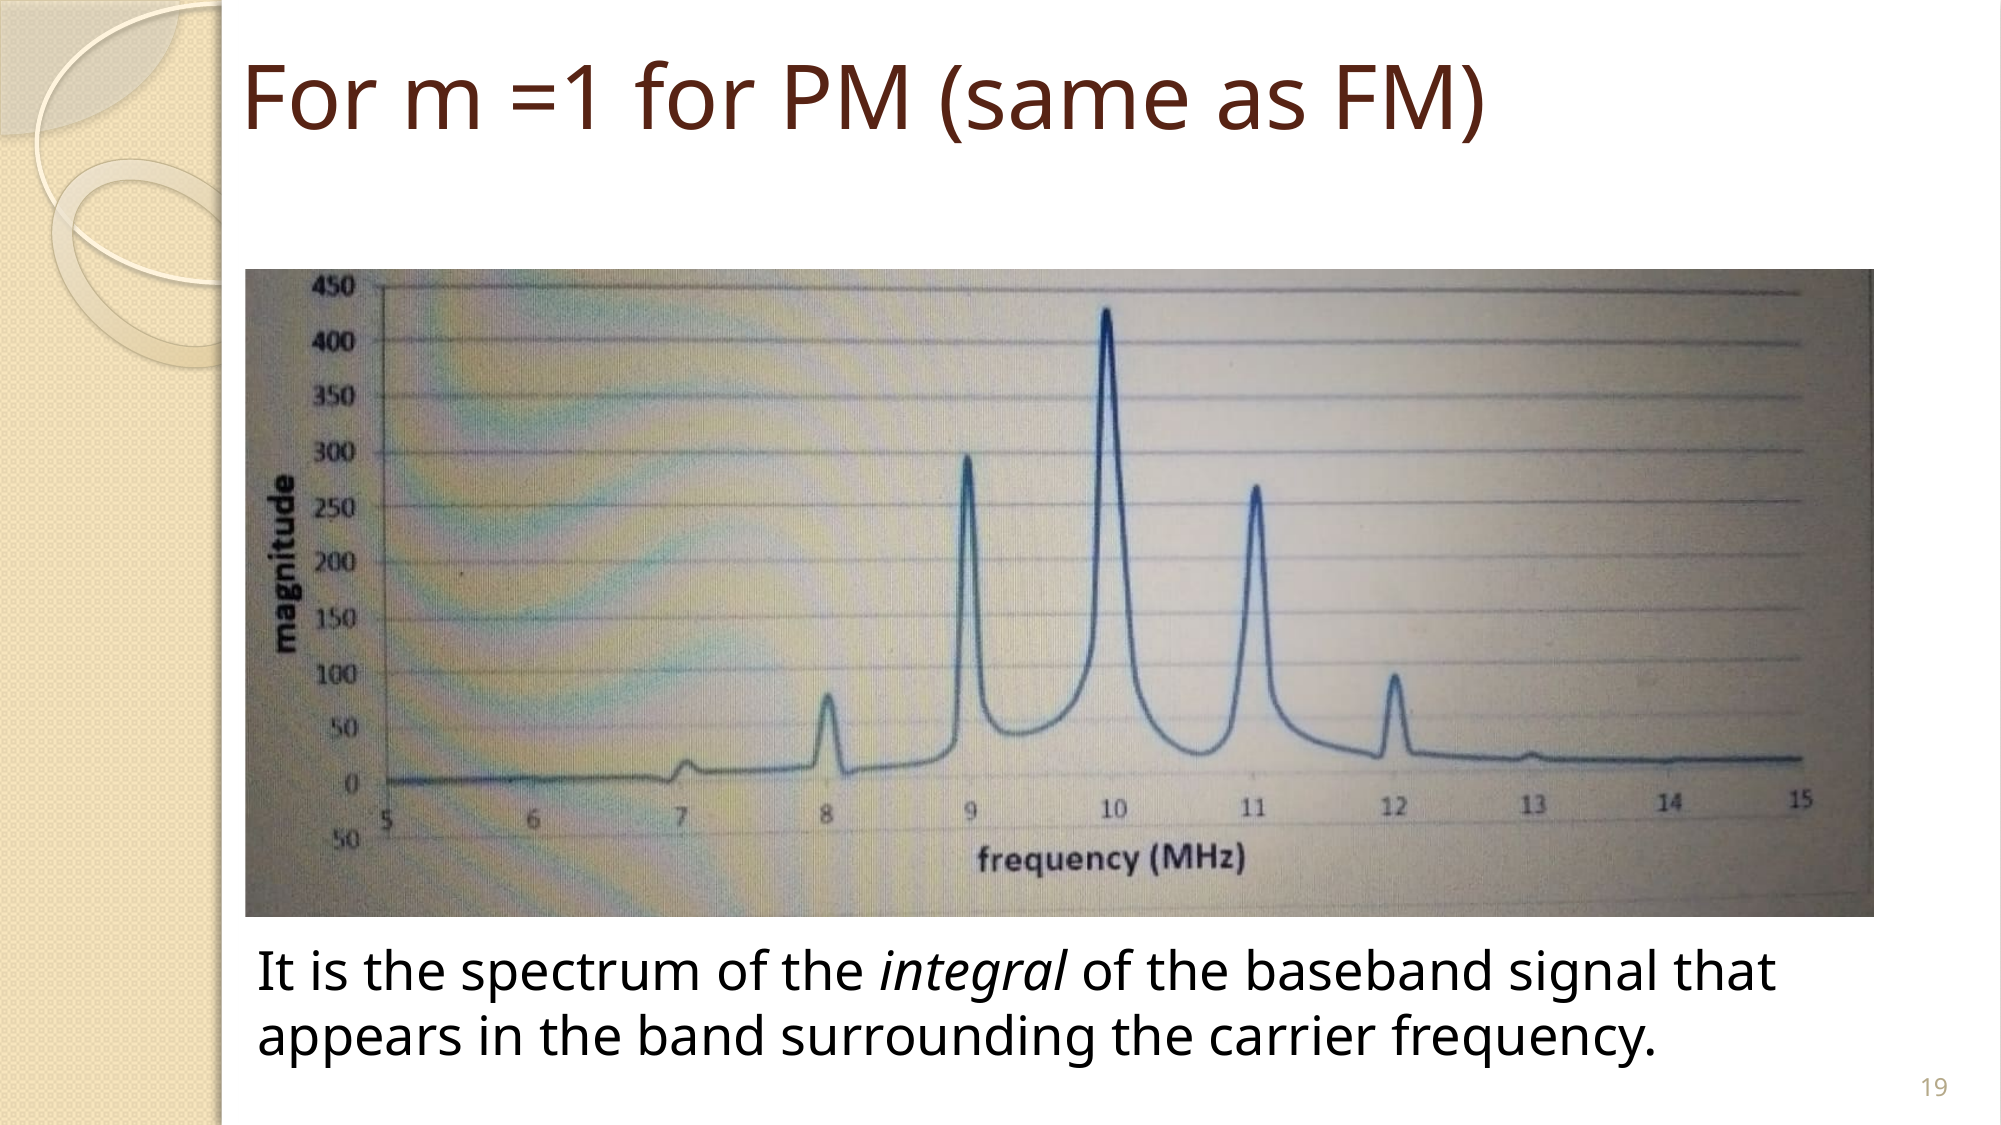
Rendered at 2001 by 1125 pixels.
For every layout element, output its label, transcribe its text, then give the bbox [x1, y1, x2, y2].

text_box It is the spectrum of the integral of the baseband signal that appears in the band surrounding the carrier frequency. [242, 928, 1922, 1074]
title For m =1 for PM (same as FM) [225, 0, 1866, 188]
picture [244, 268, 1875, 917]
slide_number 19 [1883, 1034, 1984, 1113]
